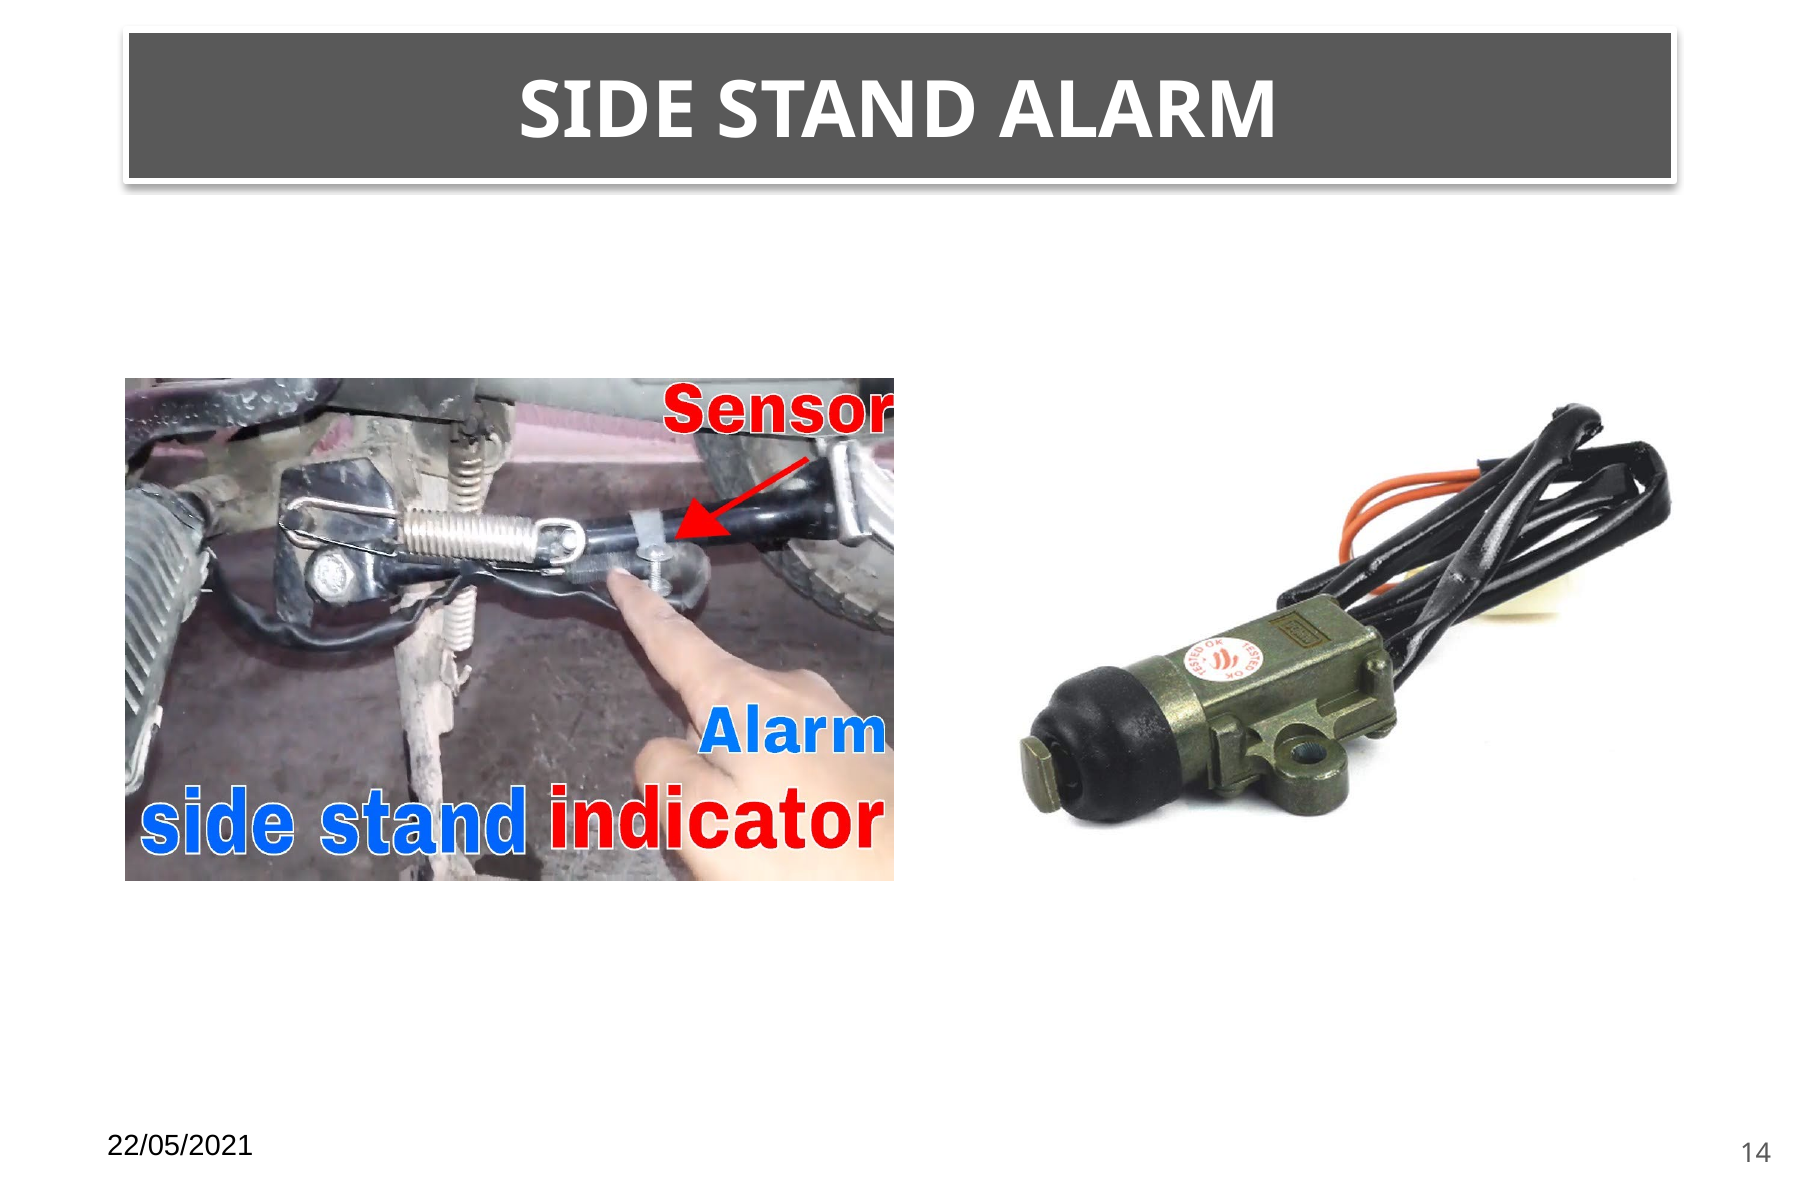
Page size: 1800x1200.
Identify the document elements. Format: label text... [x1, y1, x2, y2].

slide_number ‹#› [1680, 1108, 1789, 1200]
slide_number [90, 1112, 510, 1177]
title SIDE STAND ALARM [125, 29, 1675, 182]
picture [963, 378, 1711, 882]
picture [125, 378, 894, 882]
